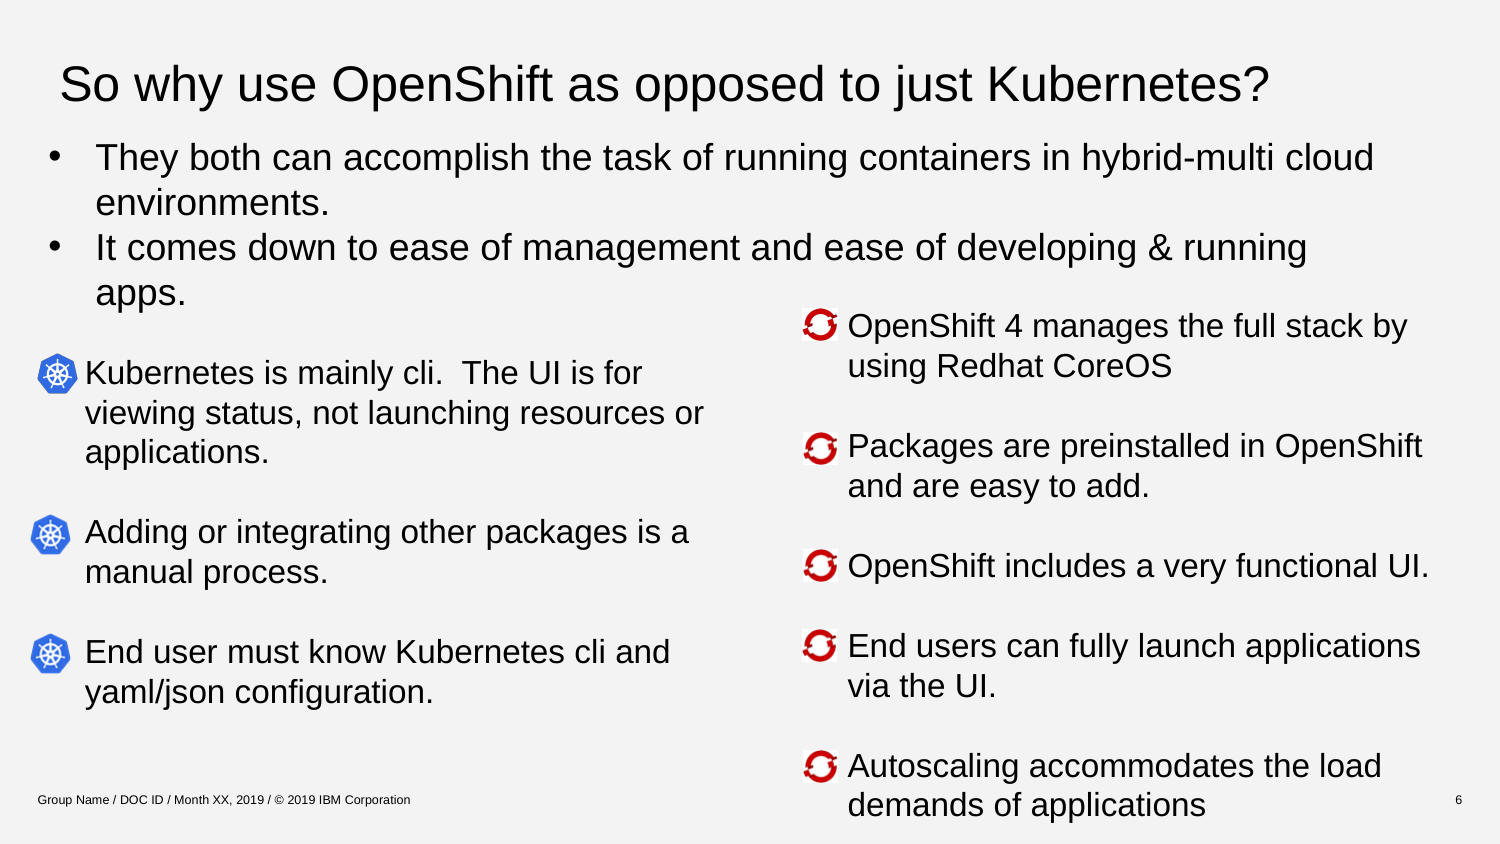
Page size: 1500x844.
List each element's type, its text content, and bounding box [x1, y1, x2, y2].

picture [801, 629, 837, 662]
picture [803, 549, 838, 582]
text_box OpenShift 4 manages the full stack by using Redhat CoreOS Packages are preinstalled in OpenShift and are easy to add. OpenShift includes a very functional UI. End users can fully launch applications via the UI. Autoscaling accommodates the load demands of applications [832, 297, 1470, 844]
picture [30, 633, 71, 675]
footer Group Name / DOC ID / Month XX, 2019 / © 2019 IBM Corporation [37, 785, 713, 813]
text_box They both can accomplish the task of running containers in hybrid-multi cloud environments. It comes down to ease of management and ease of developing & running apps. [33, 125, 1397, 366]
text_box Kubernetes is mainly cli. The UI is for viewing status, not launching resources or applications. Adding or integrating other packages is a manual process. End user must know Kubernetes cli and yaml/json configuration. [69, 366, 745, 718]
picture [37, 353, 79, 394]
text_box So why use OpenShift as opposed to just Kubernetes? [59, 57, 1479, 190]
picture [30, 514, 71, 556]
picture [803, 432, 838, 465]
picture [802, 308, 838, 341]
picture [803, 750, 838, 784]
